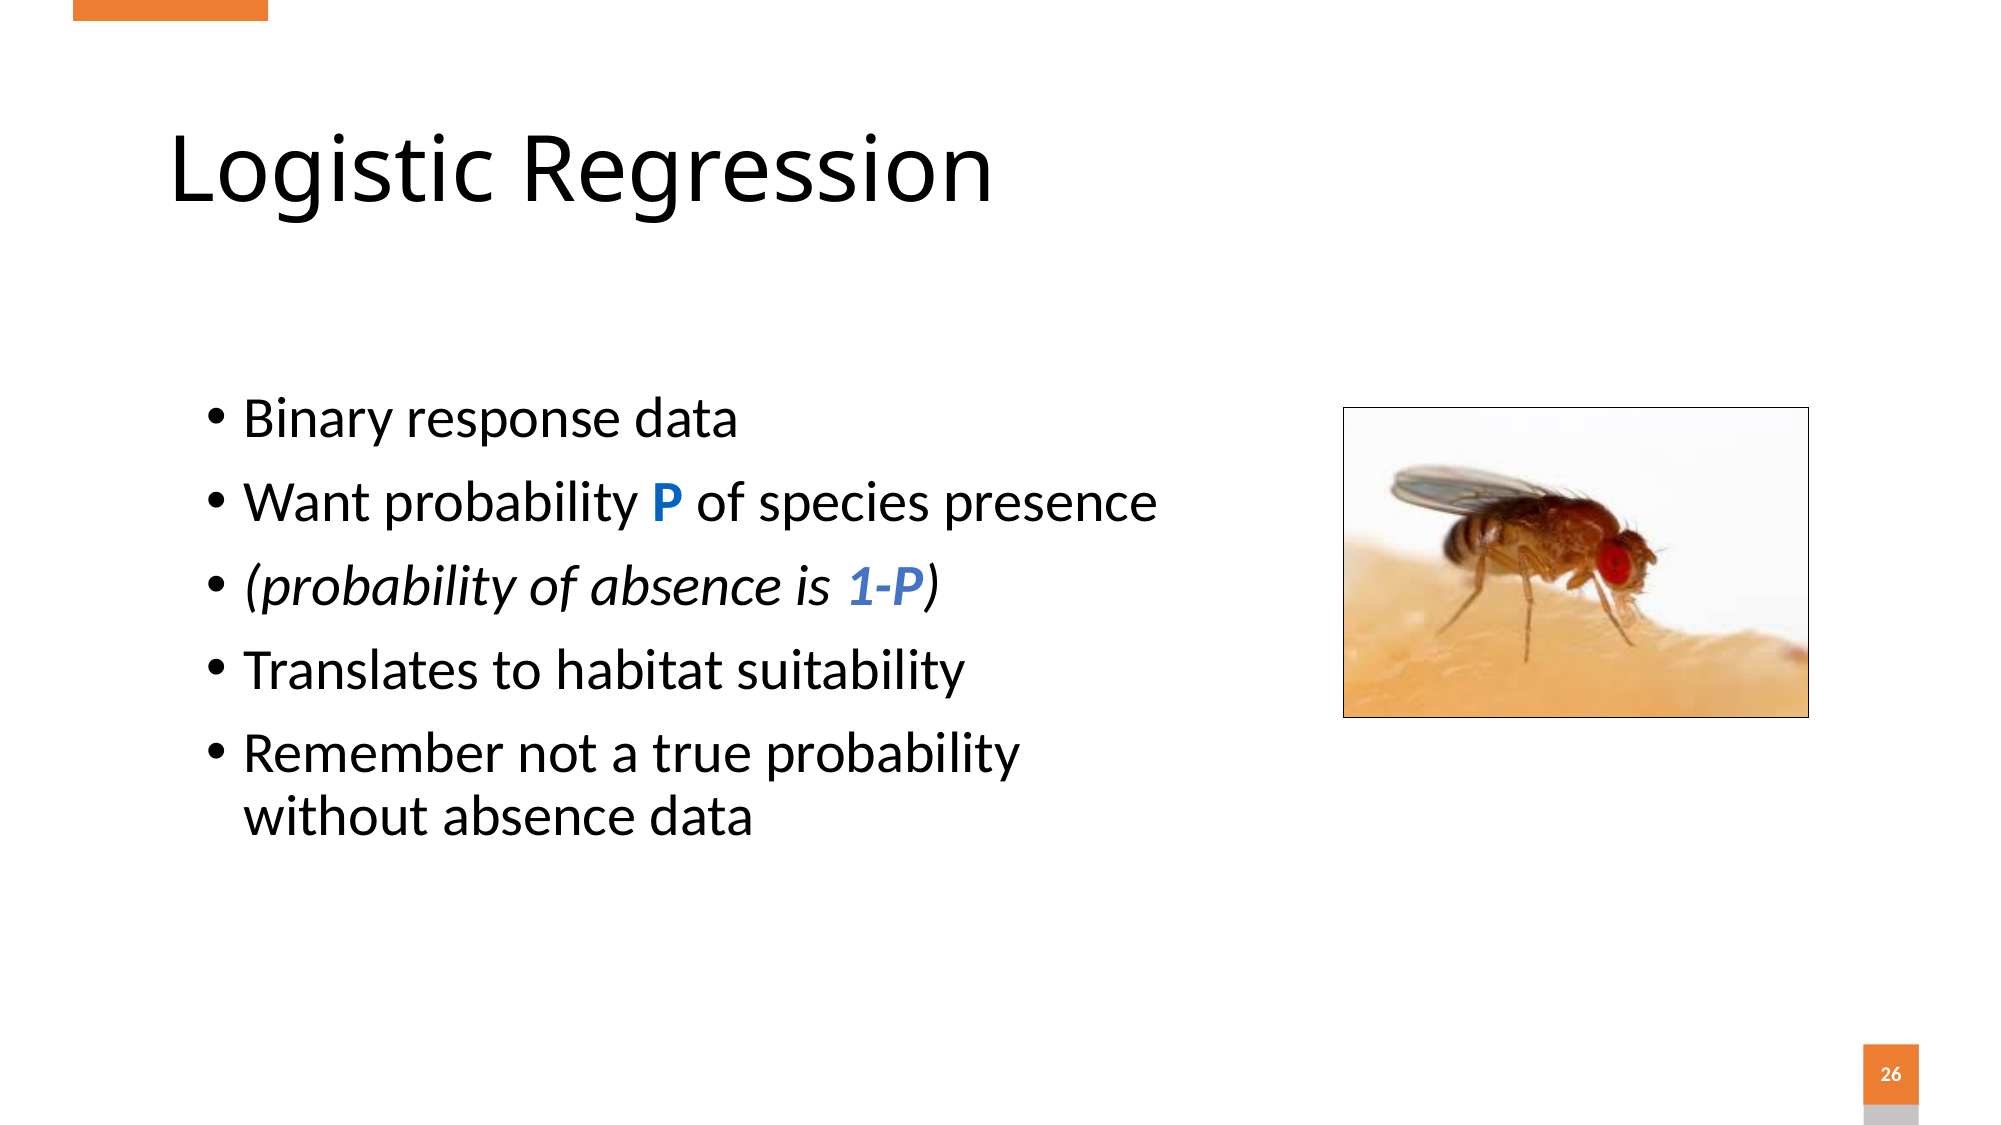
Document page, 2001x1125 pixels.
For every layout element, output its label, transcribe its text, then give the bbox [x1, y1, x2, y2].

title Logistic Regression [152, 77, 1528, 266]
list Binary response data Want probability P of species presence (probability of absence is 1-P) Translates to habitat suitability Remember not a true probability without absence data [191, 379, 1223, 1055]
picture [1343, 407, 1809, 718]
